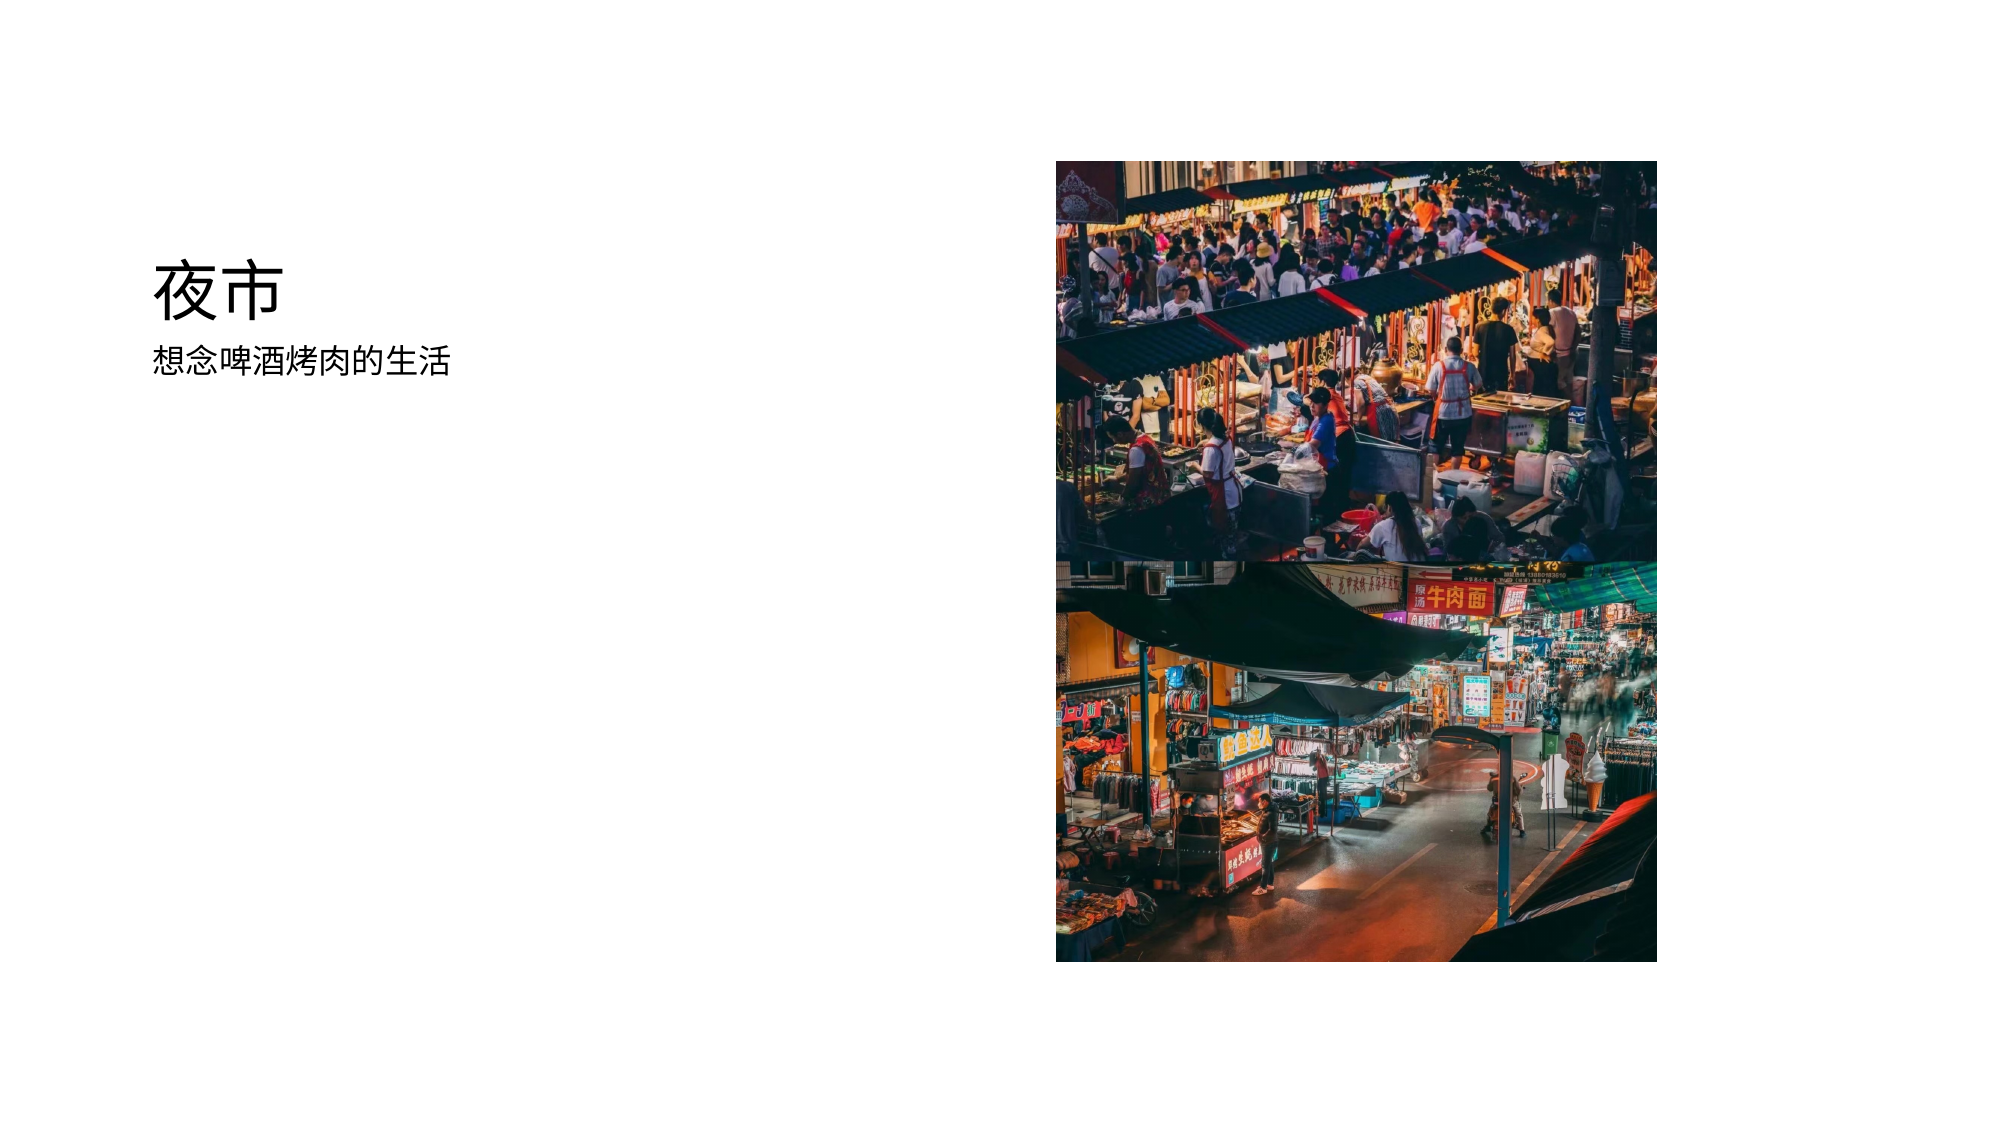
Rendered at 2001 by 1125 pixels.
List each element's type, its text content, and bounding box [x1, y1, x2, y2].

picture [850, 161, 1863, 962]
title 夜市 [137, 75, 783, 337]
list 想念啤酒烤肉的生活 [137, 337, 783, 963]
